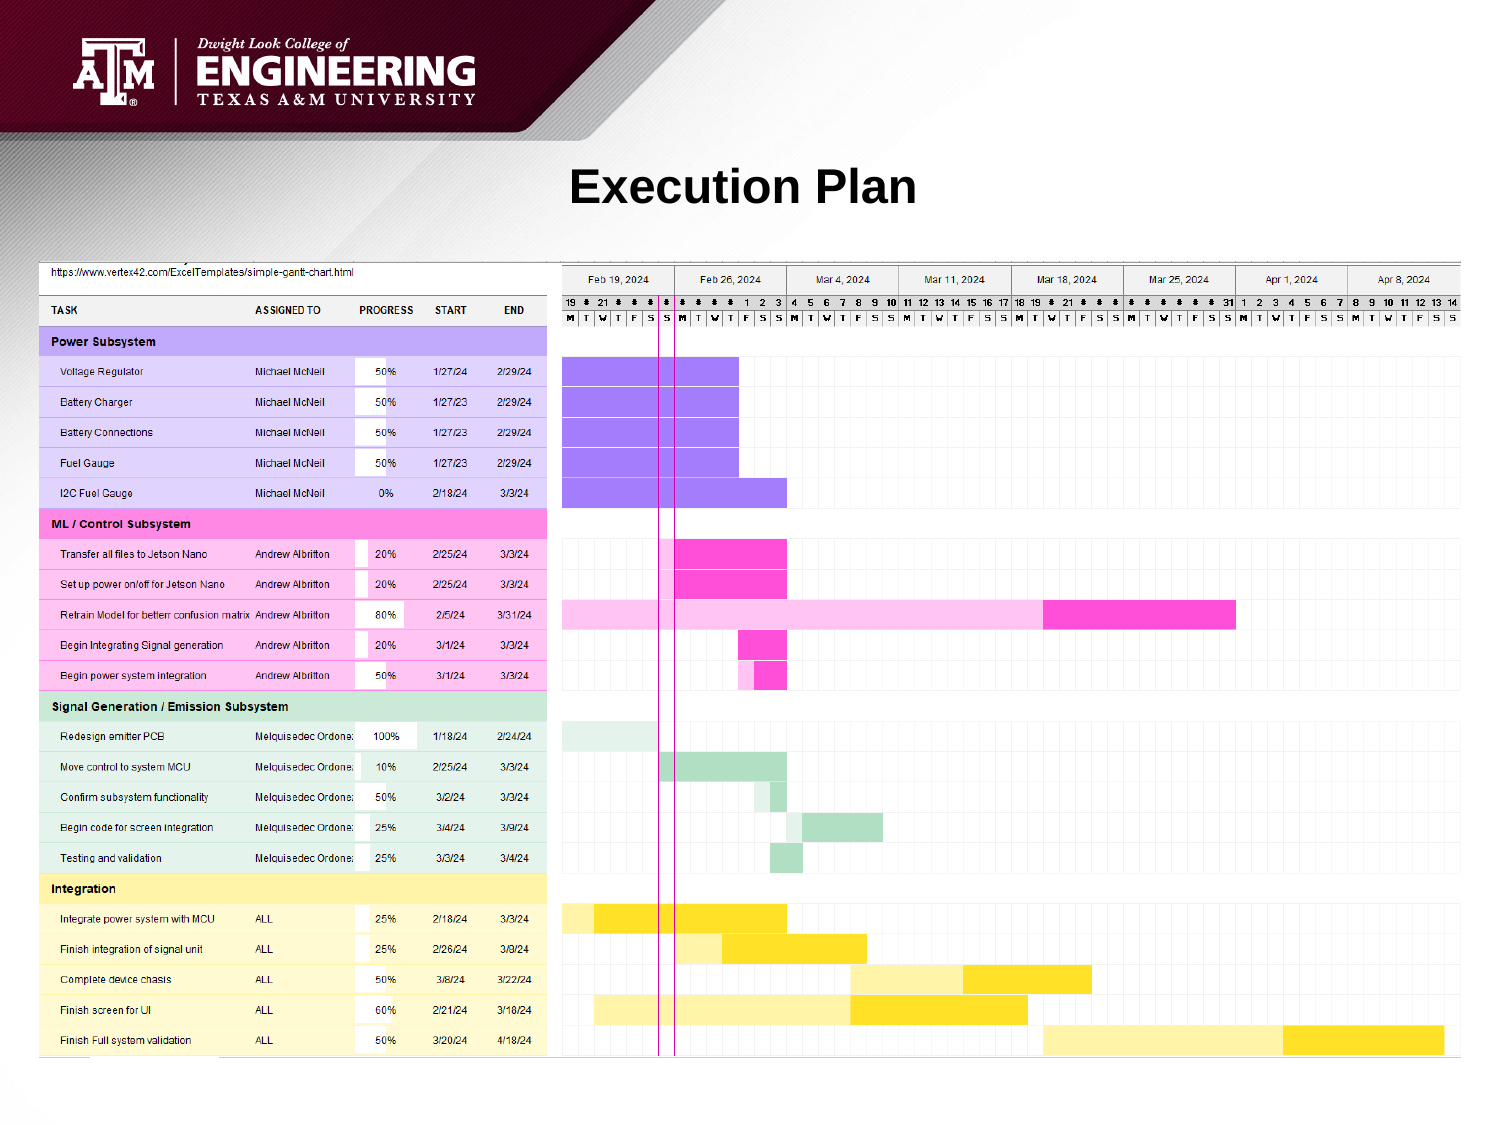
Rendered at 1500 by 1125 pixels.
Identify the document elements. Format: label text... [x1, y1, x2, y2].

picture [0, 0, 1500, 1125]
title Execution Plan [75, 147, 1425, 259]
